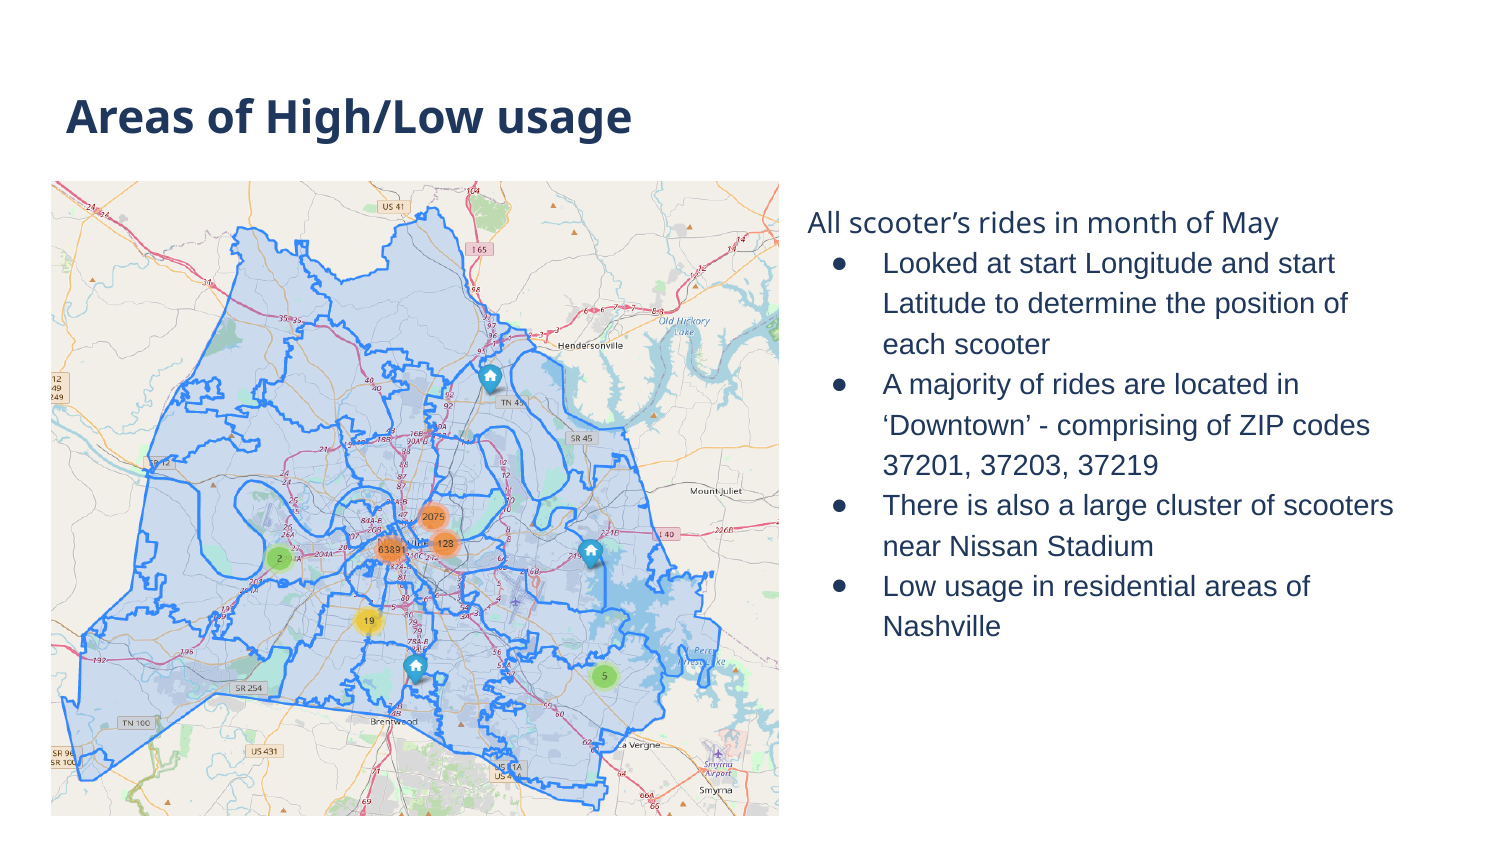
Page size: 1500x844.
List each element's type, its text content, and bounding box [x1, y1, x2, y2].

title Areas of High/Low usage [51, 72, 1449, 167]
list All scooter’s rides in month of May Looked at start Longitude and start Latitude to determine the position of each scooter A majority of rides are located in ‘Downtown’ - comprising of ZIP codes 37201, 37203, 37219 There is also a large cluster of scooters near Nissan Stadium Low usage in residential areas of Nashville [792, 189, 1419, 750]
picture [50, 181, 779, 816]
